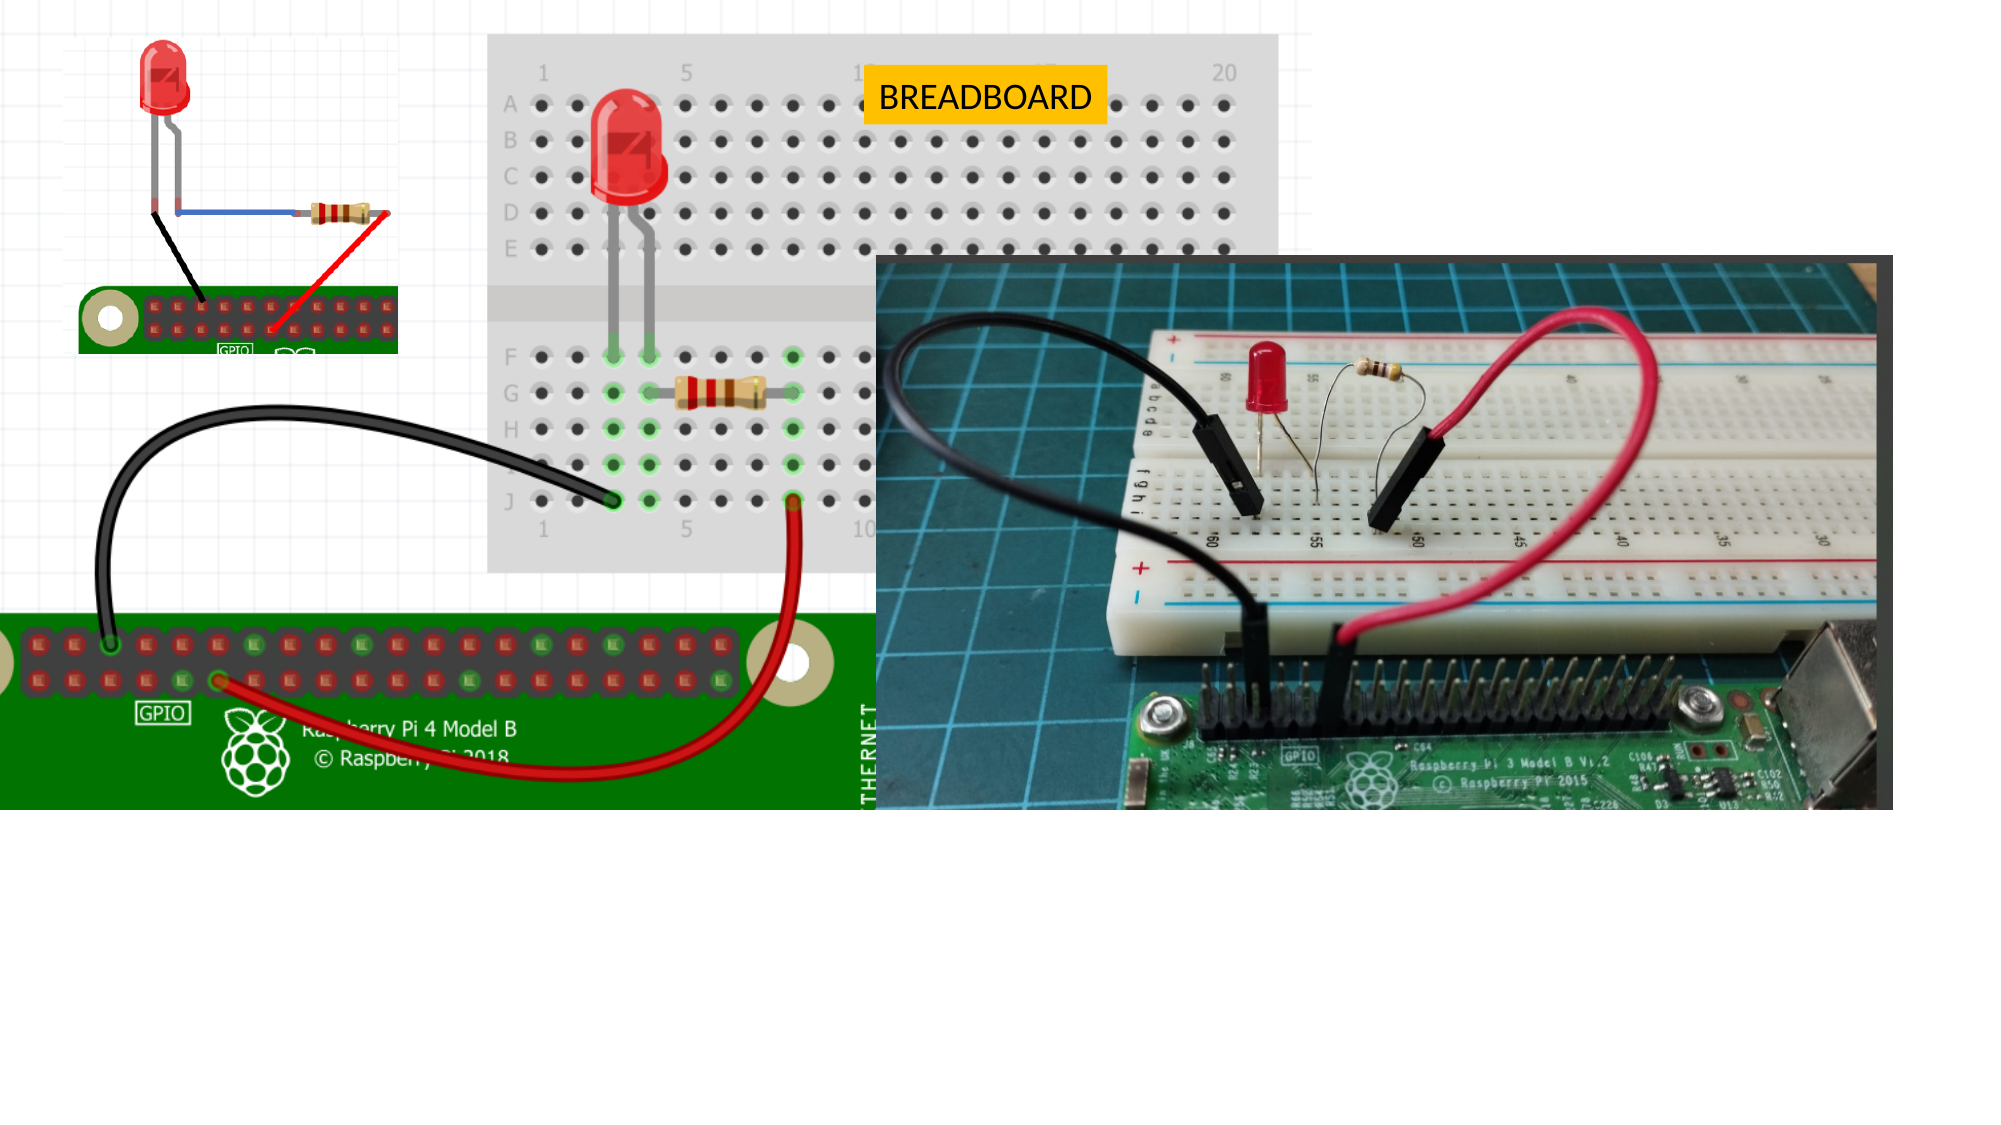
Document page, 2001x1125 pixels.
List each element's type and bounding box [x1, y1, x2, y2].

picture [63, 38, 398, 354]
text_box [0, 0, 1312, 811]
picture [876, 255, 1893, 810]
